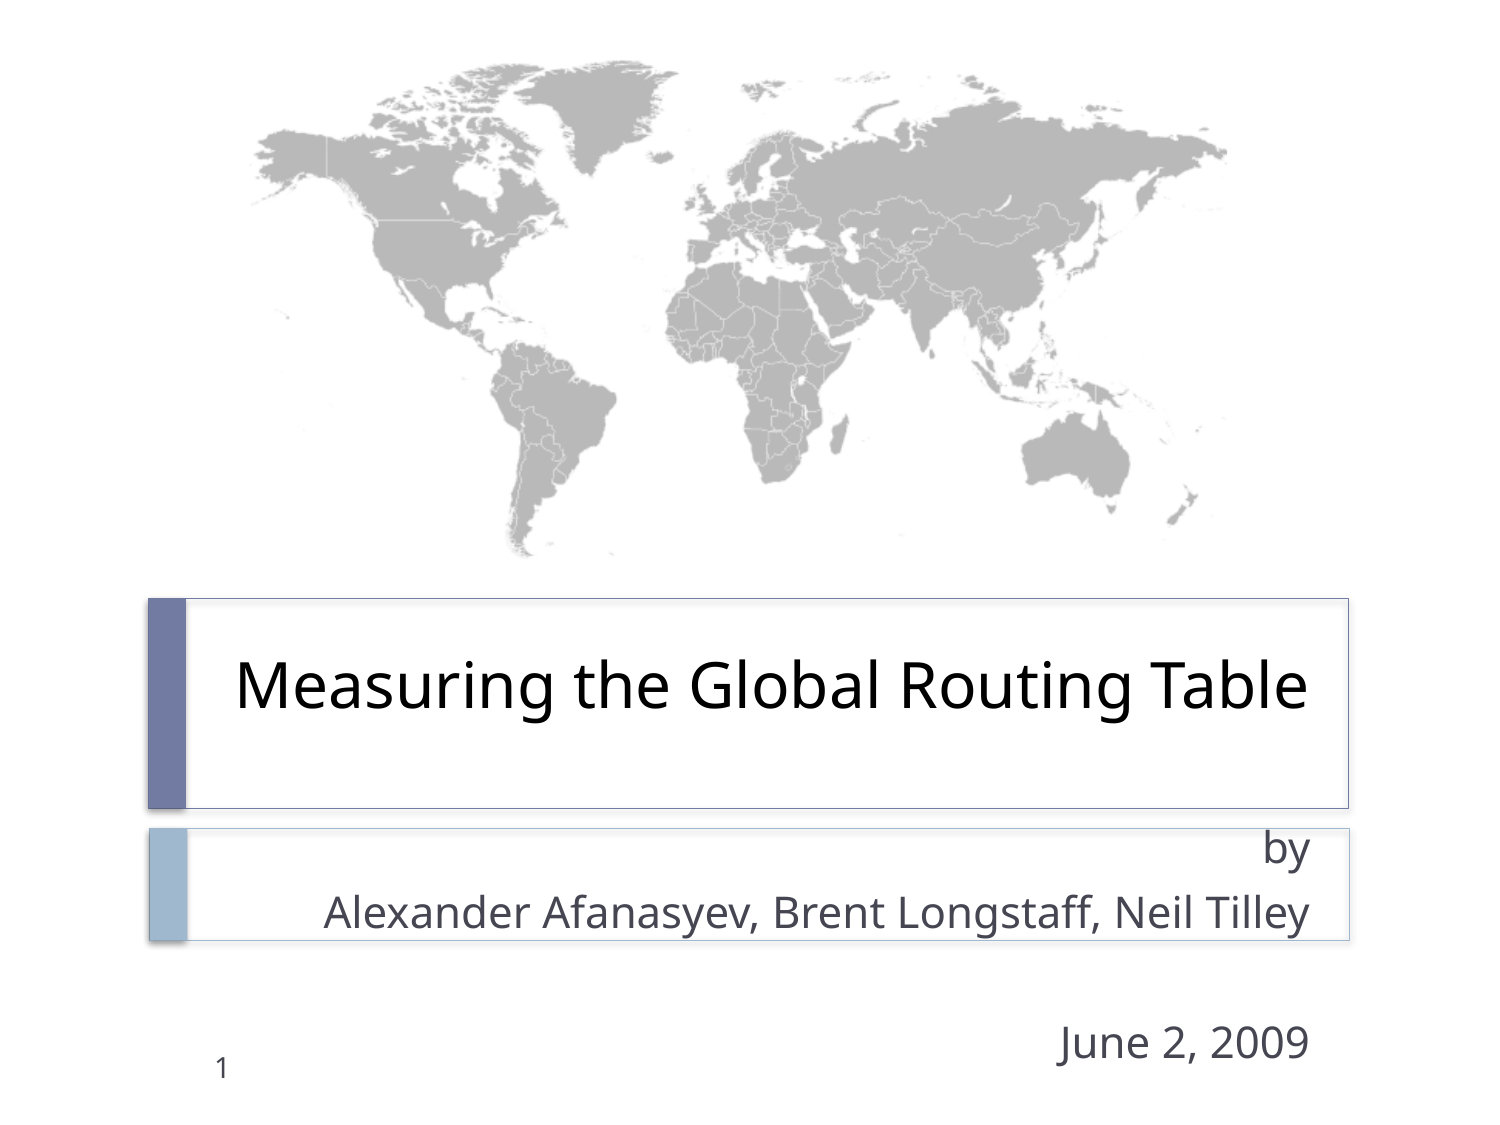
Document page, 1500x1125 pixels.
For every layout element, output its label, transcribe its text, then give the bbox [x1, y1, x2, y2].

slide_number 1 [199, 1042, 400, 1103]
title Measuring the Global Routing Table [200, 637, 1325, 800]
subtitle by Alexander Afanasyev, Brent Longstaff, Neil Tilley June 2, 2009 [200, 812, 1325, 1035]
picture [249, 13, 1228, 576]
